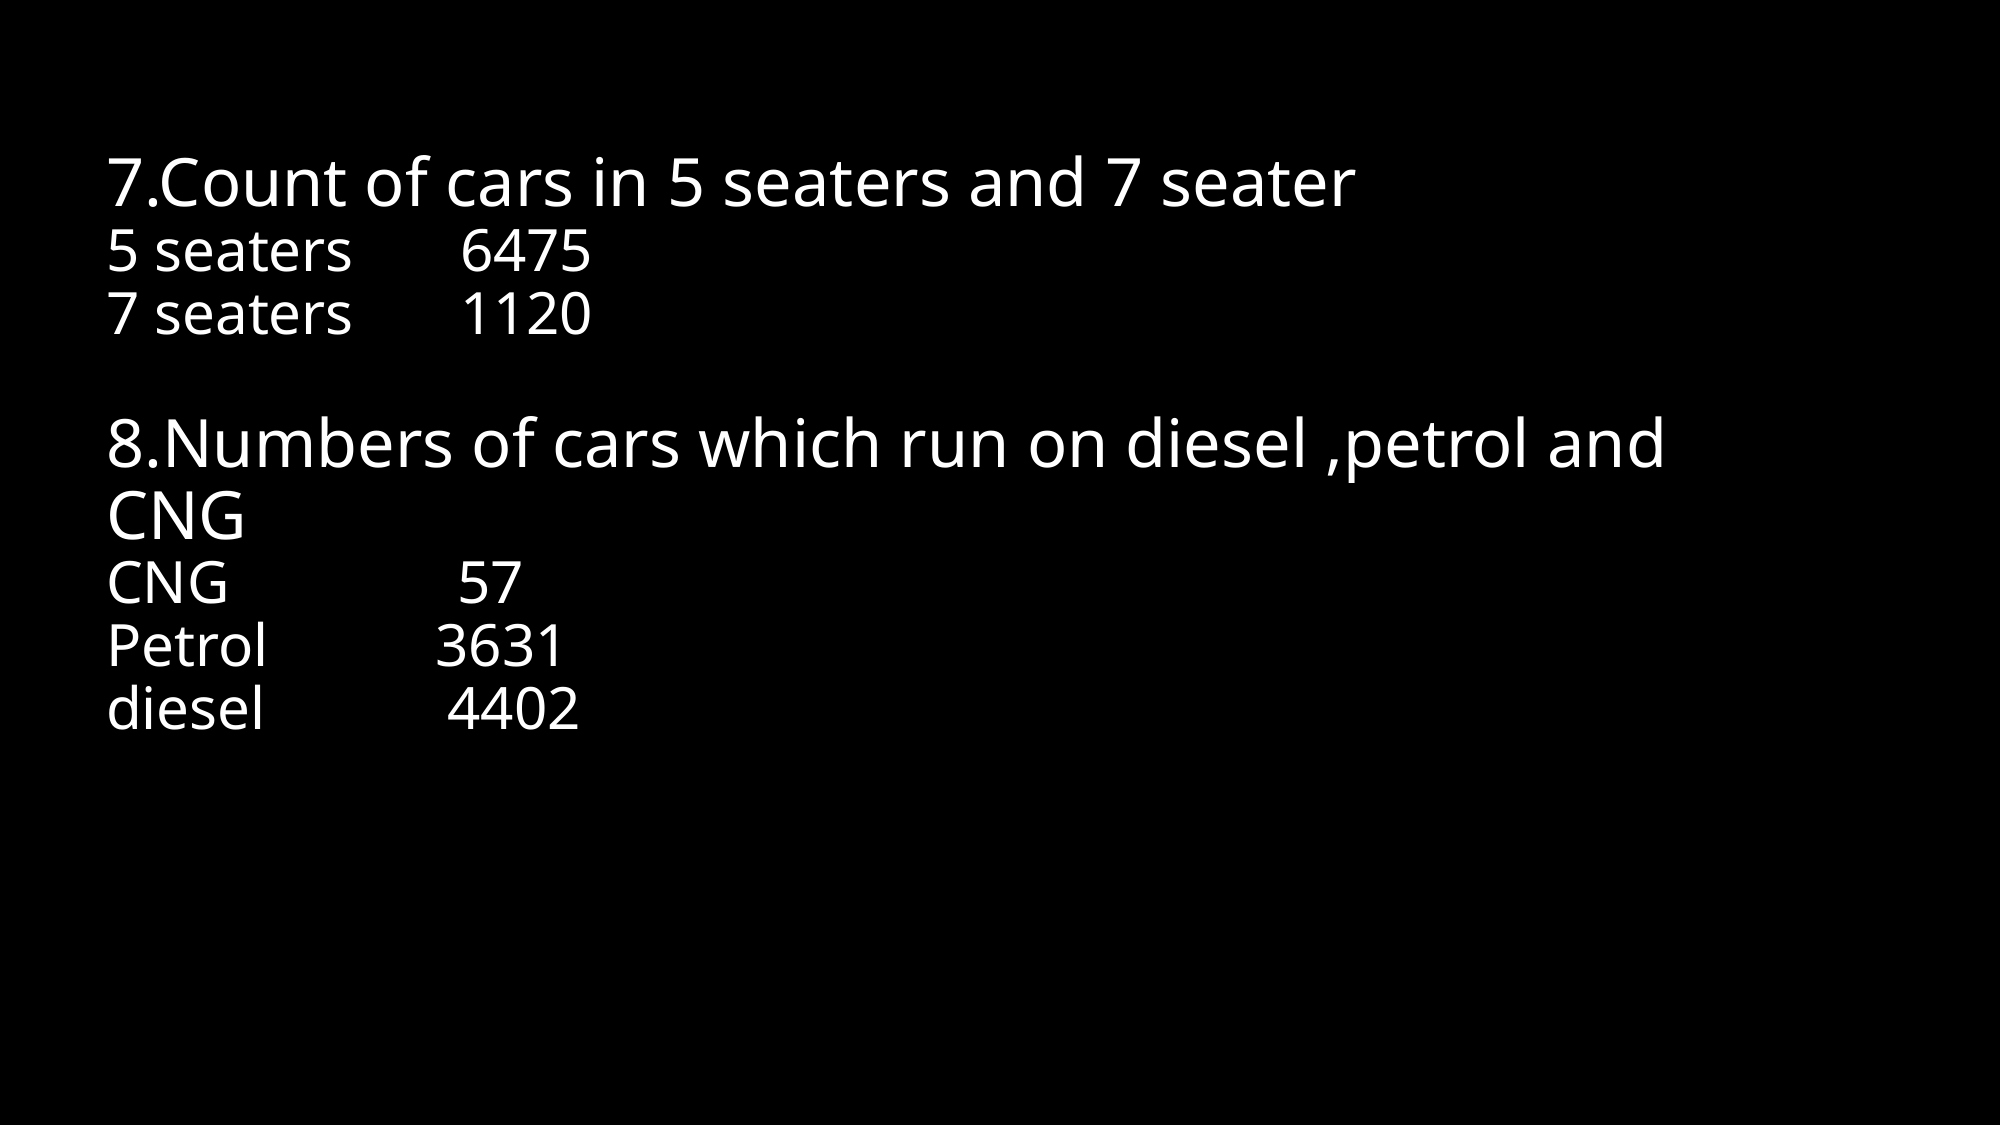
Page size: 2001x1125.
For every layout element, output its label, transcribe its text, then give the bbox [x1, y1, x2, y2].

title 7.Count of cars in 5 seaters and 7 seater 5 seaters 6475 7 seaters 1120 8.Numbers of cars which run on diesel ,petrol and CNG CNG 57 Petrol 3631 diesel 4402 [90, 25, 1816, 1125]
